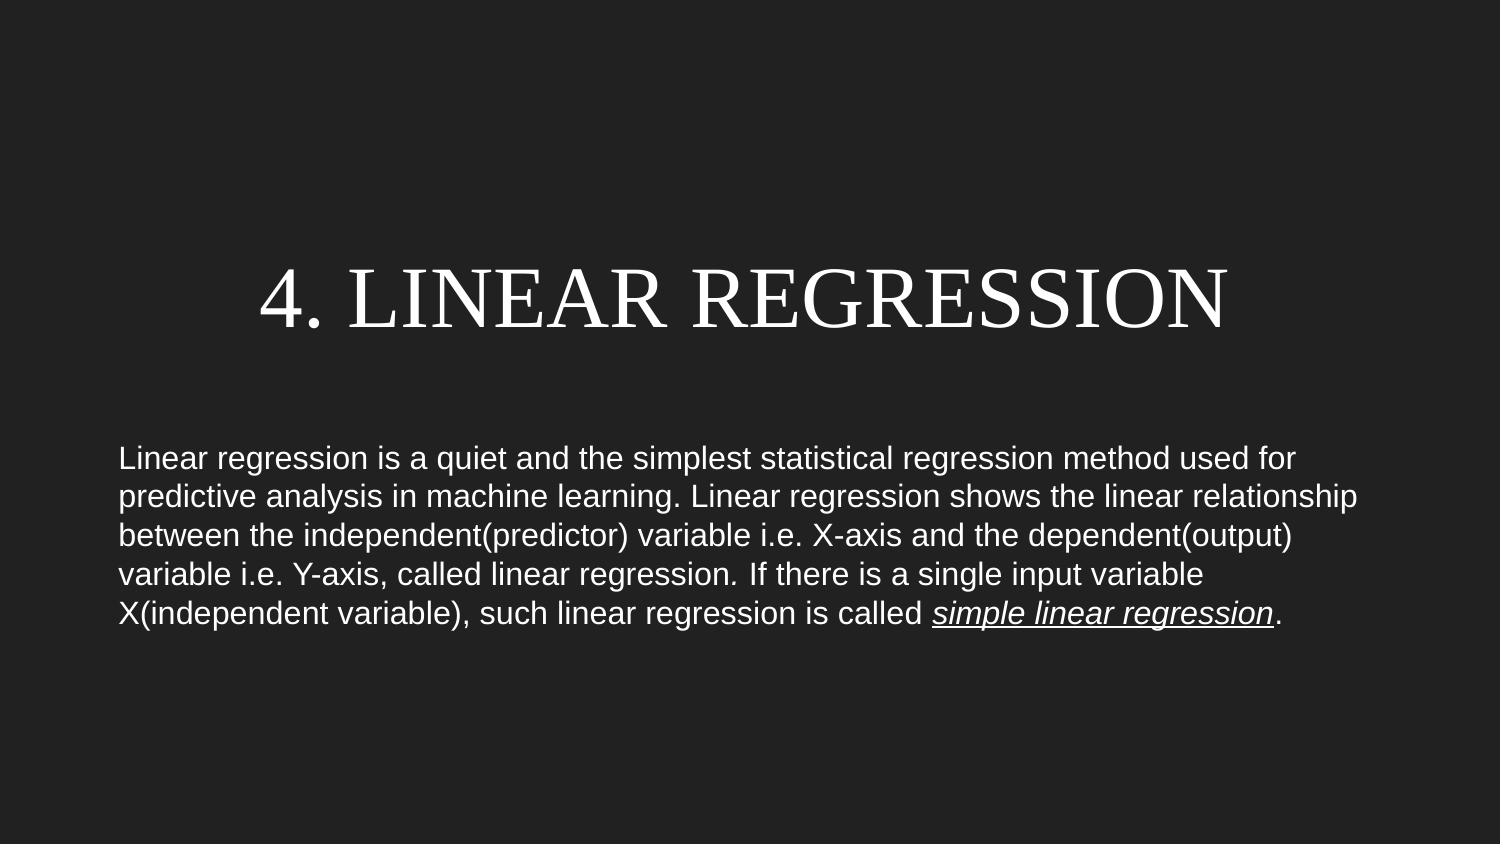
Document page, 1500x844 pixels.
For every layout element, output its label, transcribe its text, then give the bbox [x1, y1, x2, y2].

title 4. LINEAR REGRESSION [57, 22, 1455, 360]
text_box Linear regression is a quiet and the simplest statistical regression method used for predictive analysis in machine learning. Linear regression shows the linear relationship between the independent(predictor) variable i.e. X-axis and the dependent(output) variable i.e. Y-axis, called linear regression. If there is a single input variable X(independent variable), such linear regression is called simple linear regression. [103, 421, 1384, 681]
